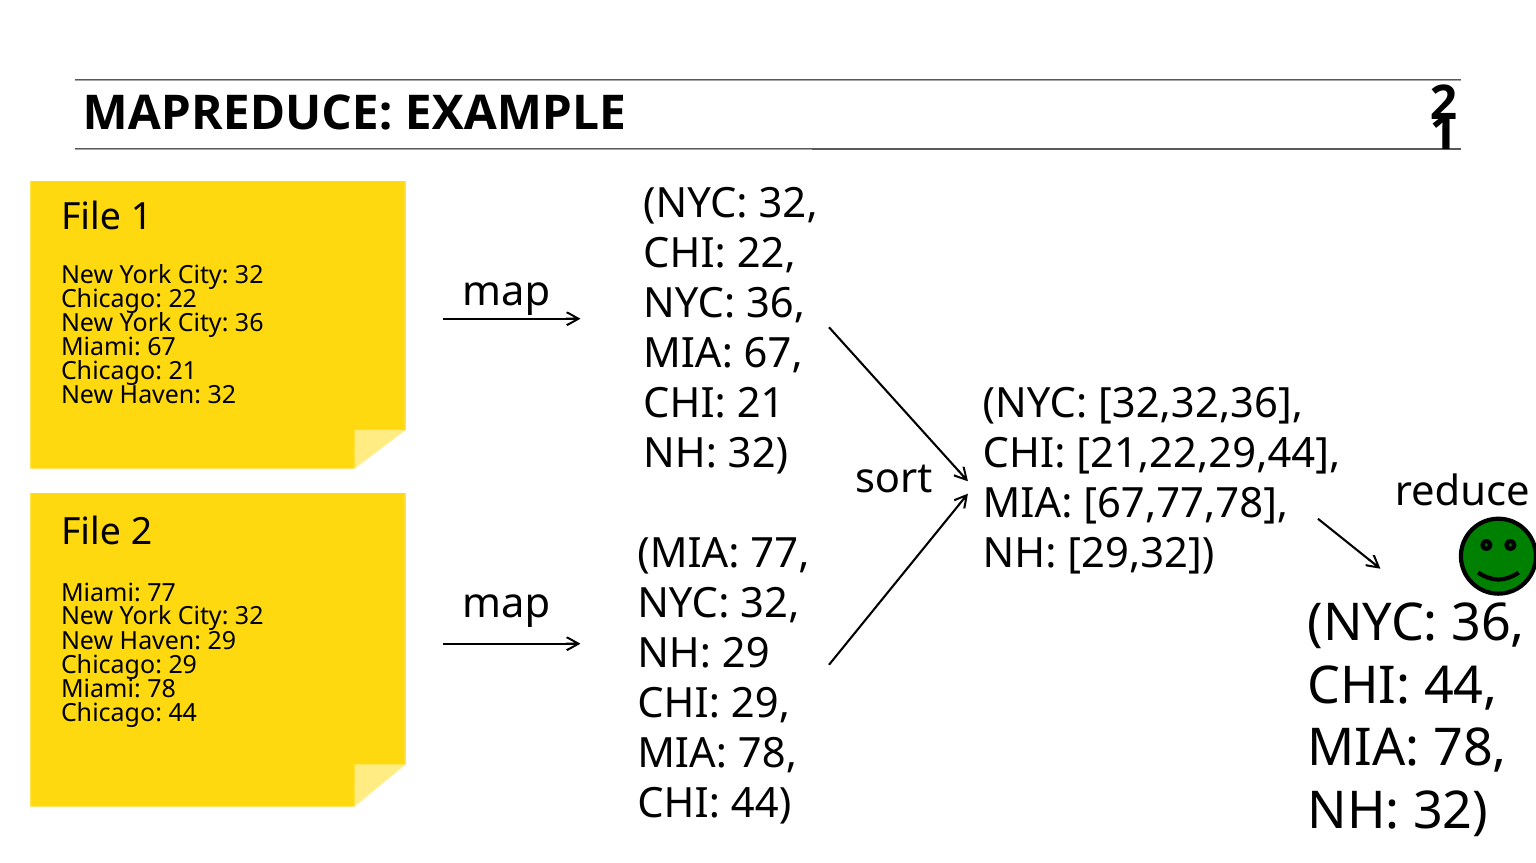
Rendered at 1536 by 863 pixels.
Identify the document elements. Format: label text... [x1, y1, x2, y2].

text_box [30, 493, 406, 807]
text_box (NYC: [32,32,36], CHI: [21,22,29,44], MIA: [67,77,78], NH: [29,32]) [967, 368, 1406, 634]
text_box map [447, 568, 565, 634]
text_box map [447, 256, 565, 318]
text_box [1460, 518, 1536, 594]
text_box (NYC: 36, CHI: 44, MIA: 78, NH: 32) [1292, 581, 1536, 846]
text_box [828, 327, 969, 482]
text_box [30, 180, 406, 469]
list Mapreduce: Example [67, 81, 1118, 132]
slide_number 21 [1419, 86, 1461, 138]
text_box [1317, 518, 1381, 569]
text_box (MIA: 77, NYC: 32, NH: 29 CHI: 29, MIA: 78, CHI: 44) [622, 518, 825, 834]
text_box (NYC: 32, CHI: 22, NYC: 36, MIA: 67, CHI: 21 NH: 32) [628, 168, 833, 484]
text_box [828, 493, 969, 665]
text_box reduce [1406, 456, 1536, 521]
